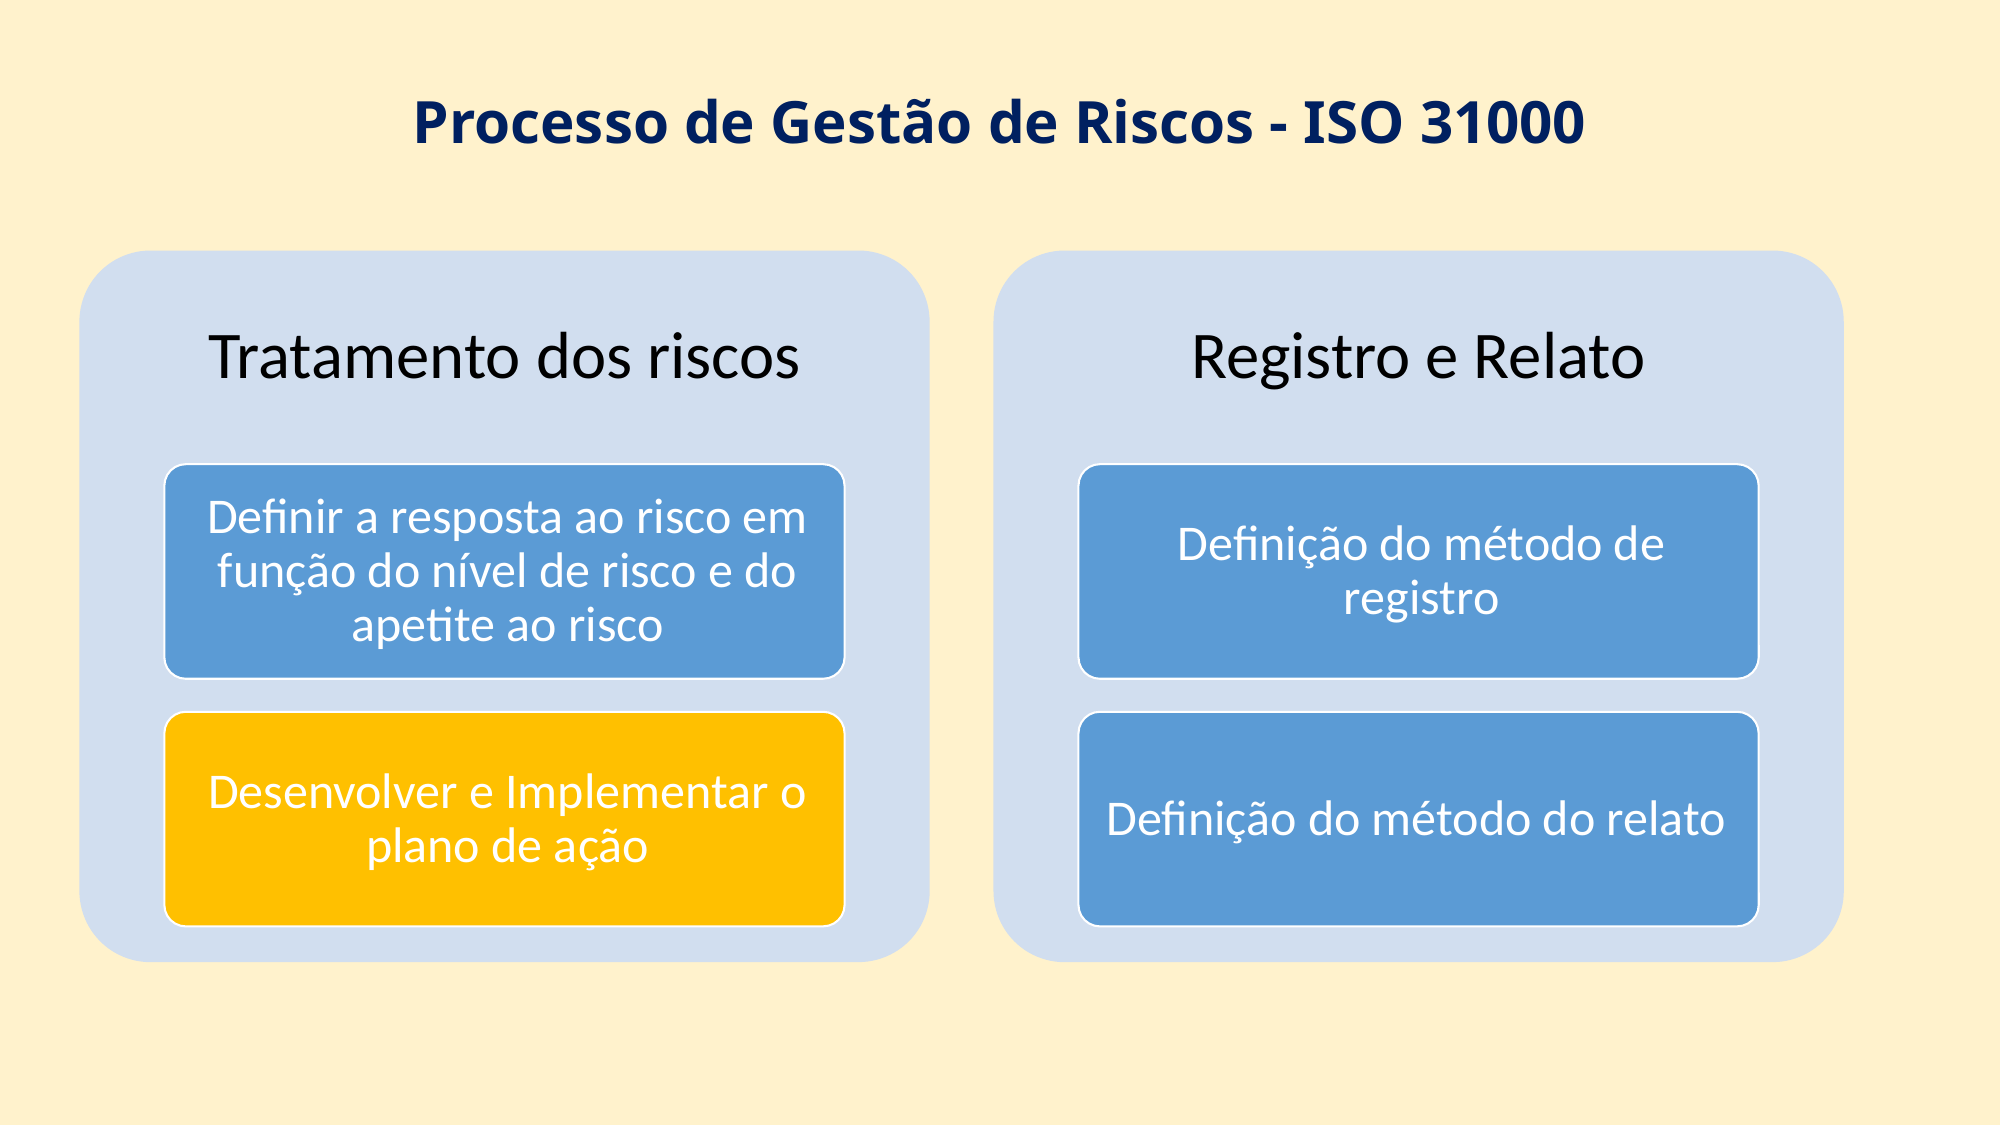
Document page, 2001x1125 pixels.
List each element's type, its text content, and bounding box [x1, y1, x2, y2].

title Processo de Gestão de Riscos - ISO 31000 [137, 59, 1863, 186]
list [78, 250, 1845, 963]
